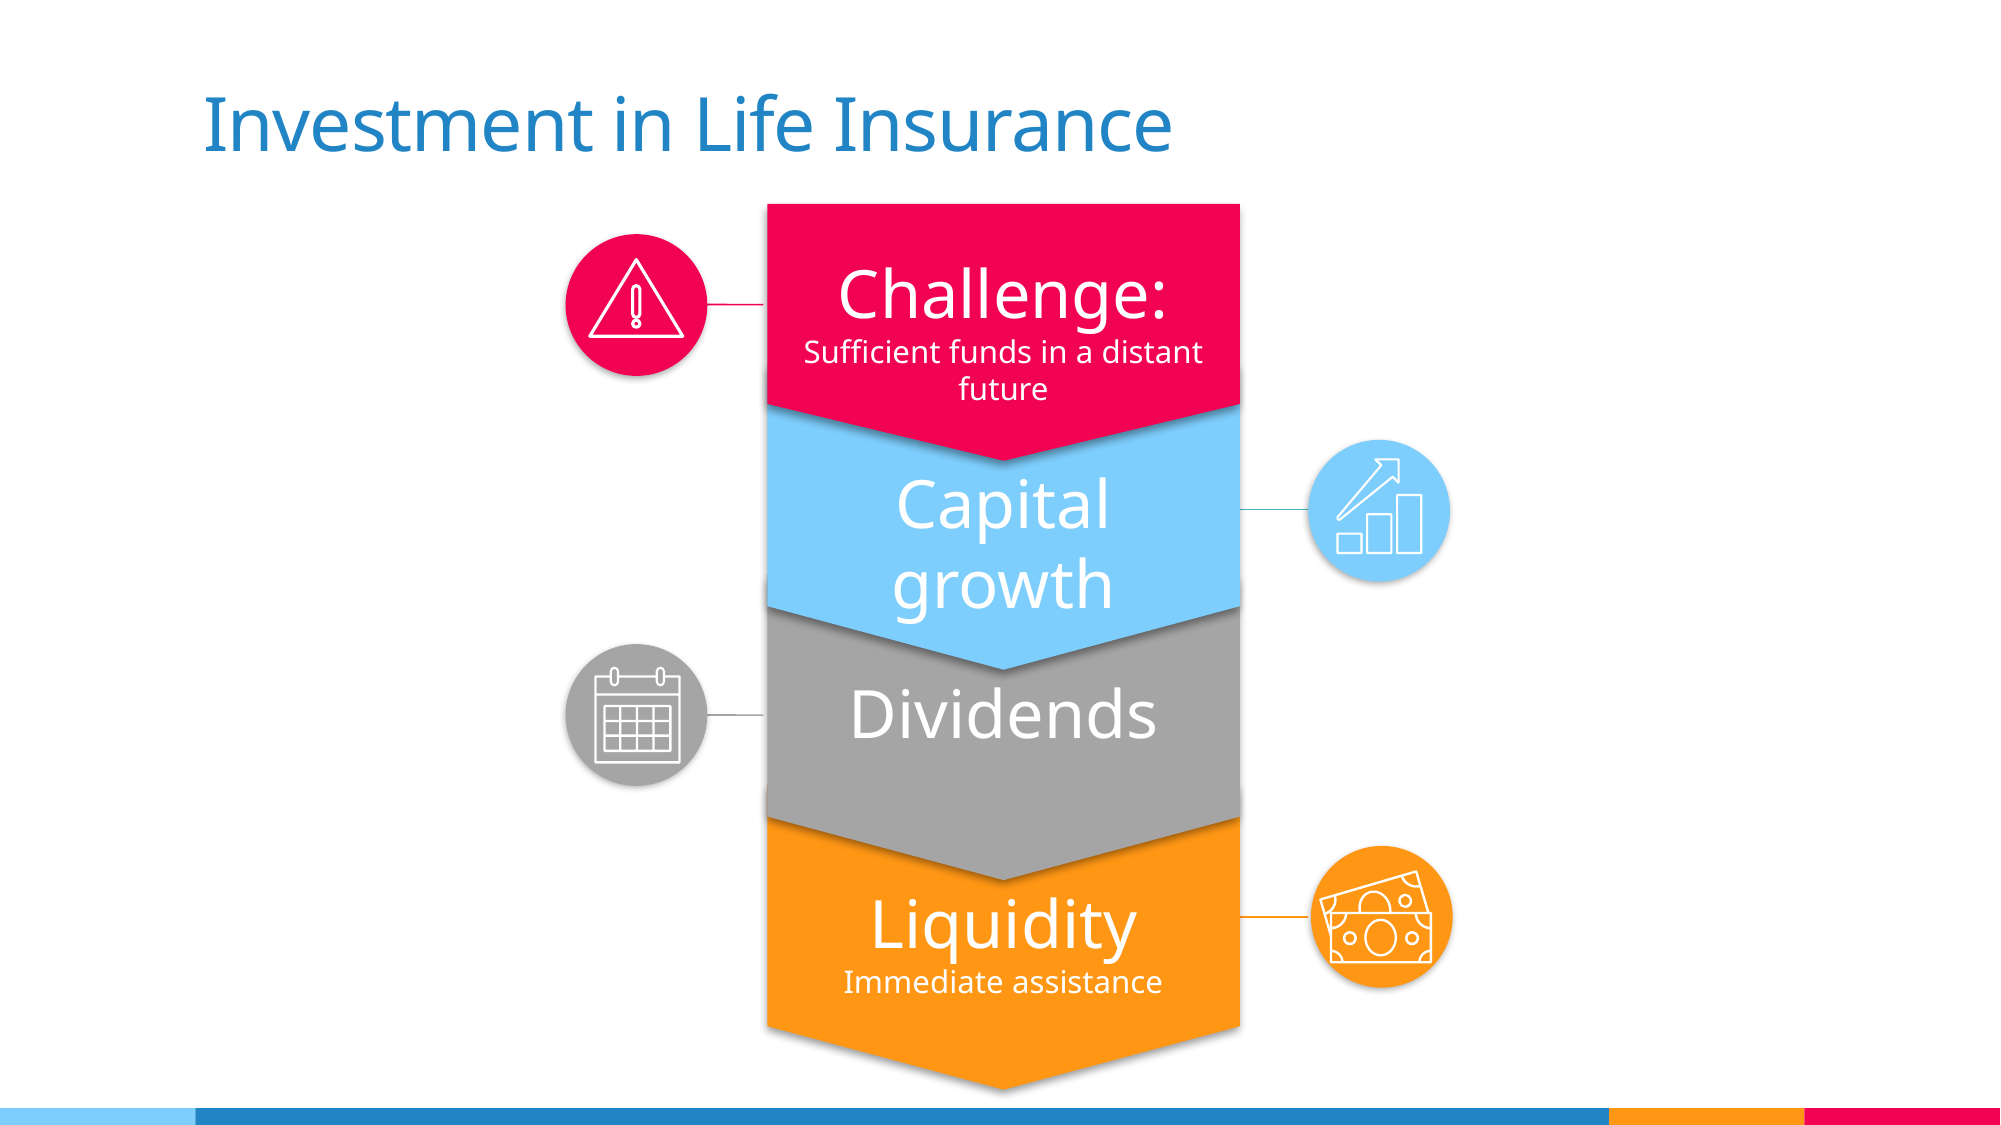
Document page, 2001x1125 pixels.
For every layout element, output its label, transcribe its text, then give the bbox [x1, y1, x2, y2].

text_box Liquidity Immediate assistance [766, 829, 1241, 1091]
text_box Capital growth [766, 416, 1241, 671]
title Investment in Life Insurance [188, 29, 1562, 182]
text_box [1308, 439, 1451, 582]
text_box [1310, 845, 1453, 988]
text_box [565, 643, 708, 787]
text_box Dividends [766, 619, 1241, 881]
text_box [565, 233, 708, 377]
text_box Challenge: Sufficient funds in a distant future [766, 203, 1241, 462]
